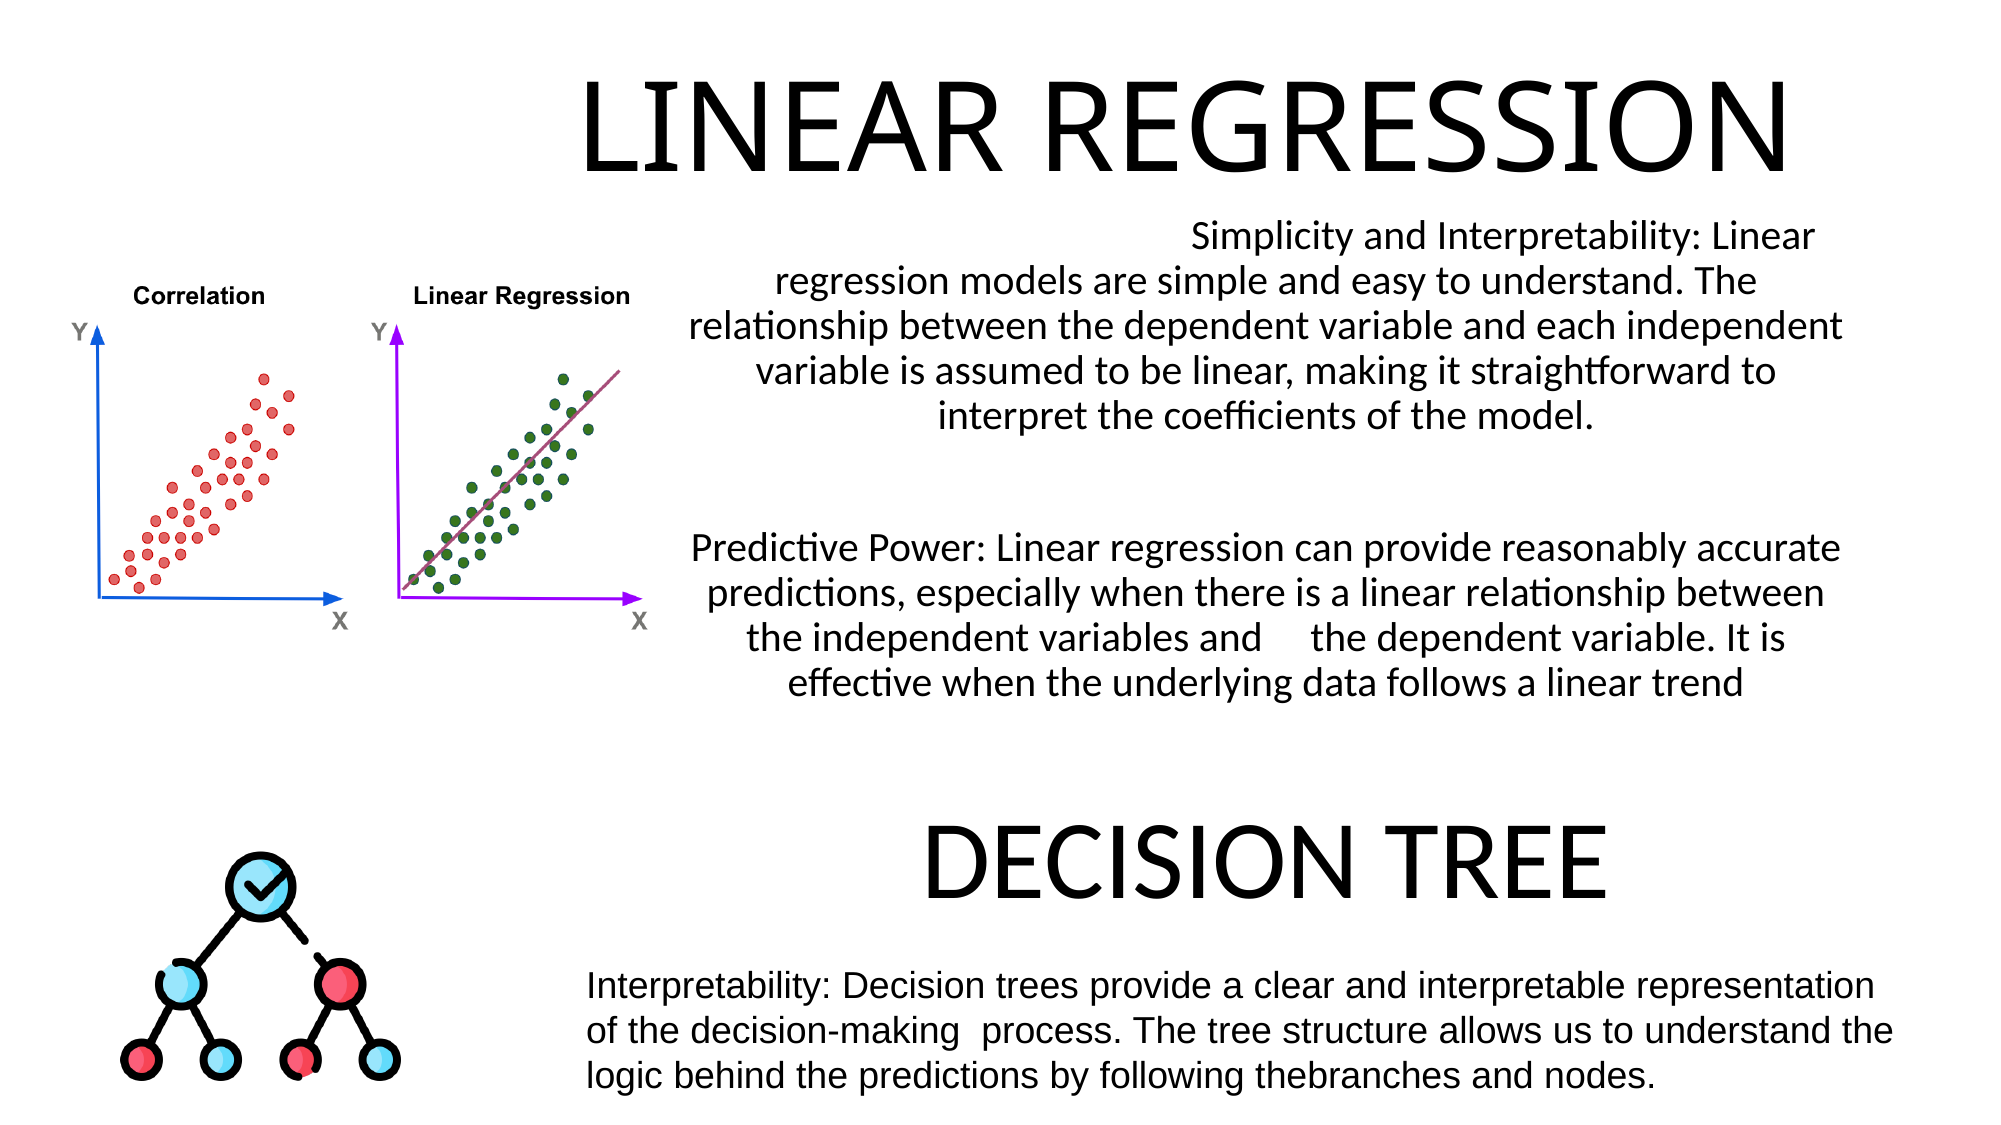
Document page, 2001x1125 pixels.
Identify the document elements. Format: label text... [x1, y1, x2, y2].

text_box Interpretability: Decision trees provide a clear and interpretable representation of the decision-making process. The tree structure allows us to understand the logic behind the predictions by following thebranches and nodes. [401, 954, 1910, 1104]
picture [120, 826, 401, 1106]
picture [38, 262, 669, 653]
subtitle Simplicity and Interpretability: Linear regression models are simple and easy to understand. The relationship between the dependent variable and each independent variable is assumed to be linear, making it straightforward to interpret the coefficients of the model. Predictive Power: Linear regression can provide reasonably accurate predictions, especially when there is a linear relationship between the independent variables and the dependent variable. It is effective when the underlying data follows a linear trend DECISION TREE [668, 206, 1864, 723]
title LINEAR REGRESSION [435, 113, 1936, 207]
